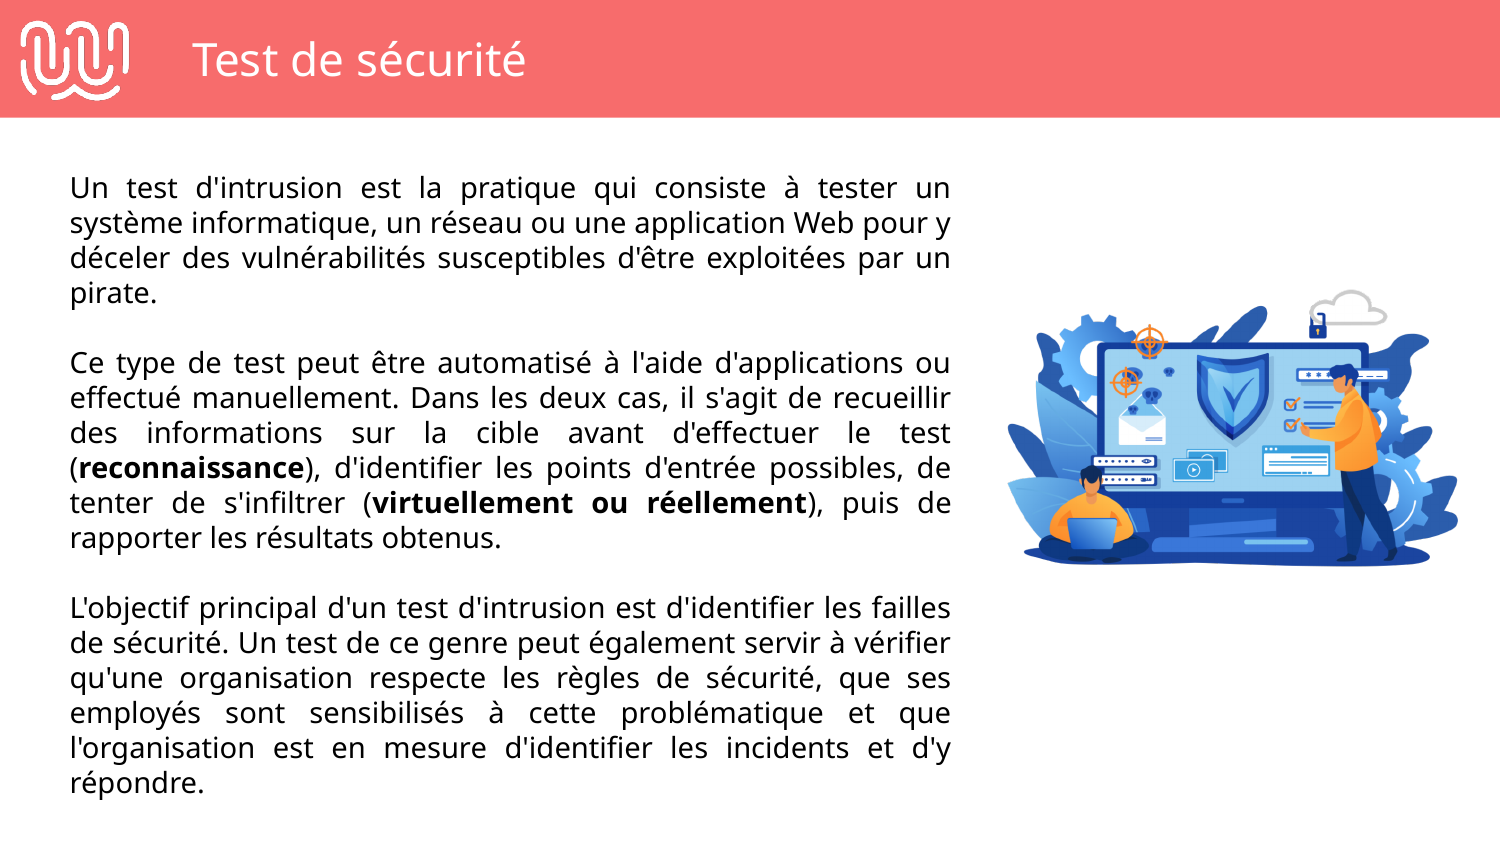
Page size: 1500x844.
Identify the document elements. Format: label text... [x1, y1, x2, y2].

title Test de sécurité [192, 0, 768, 118]
picture [20, 20, 134, 101]
text_box Un test d'intrusion est la pratique qui consiste à tester un système informatique, un réseau ou une application Web pour y déceler des vulnérabilités susceptibles d'être exploitées par un pirate. Ce type de test peut être automatisé à l'aide d'applications ou effectué manuellement. Dans les deux cas, il s'agit de recueillir des informations sur la cible avant d'effectuer le test (reconnaissance), d'identifier les points d'entrée possibles, de tenter de s'infiltrer (virtuellement ou réellement), puis de rapporter les résultats obtenus. L'objectif principal d'un test d'intrusion est d'identifier les failles de sécurité. Un test de ce genre peut également servir à vérifier qu'une organisation respecte les règles de sécurité, que ses employés sont sensibilisés à cette problématique et que l'organisation est en mesure d'identifier les incidents et d'y répondre. [54, 154, 967, 807]
picture [989, 261, 1474, 582]
